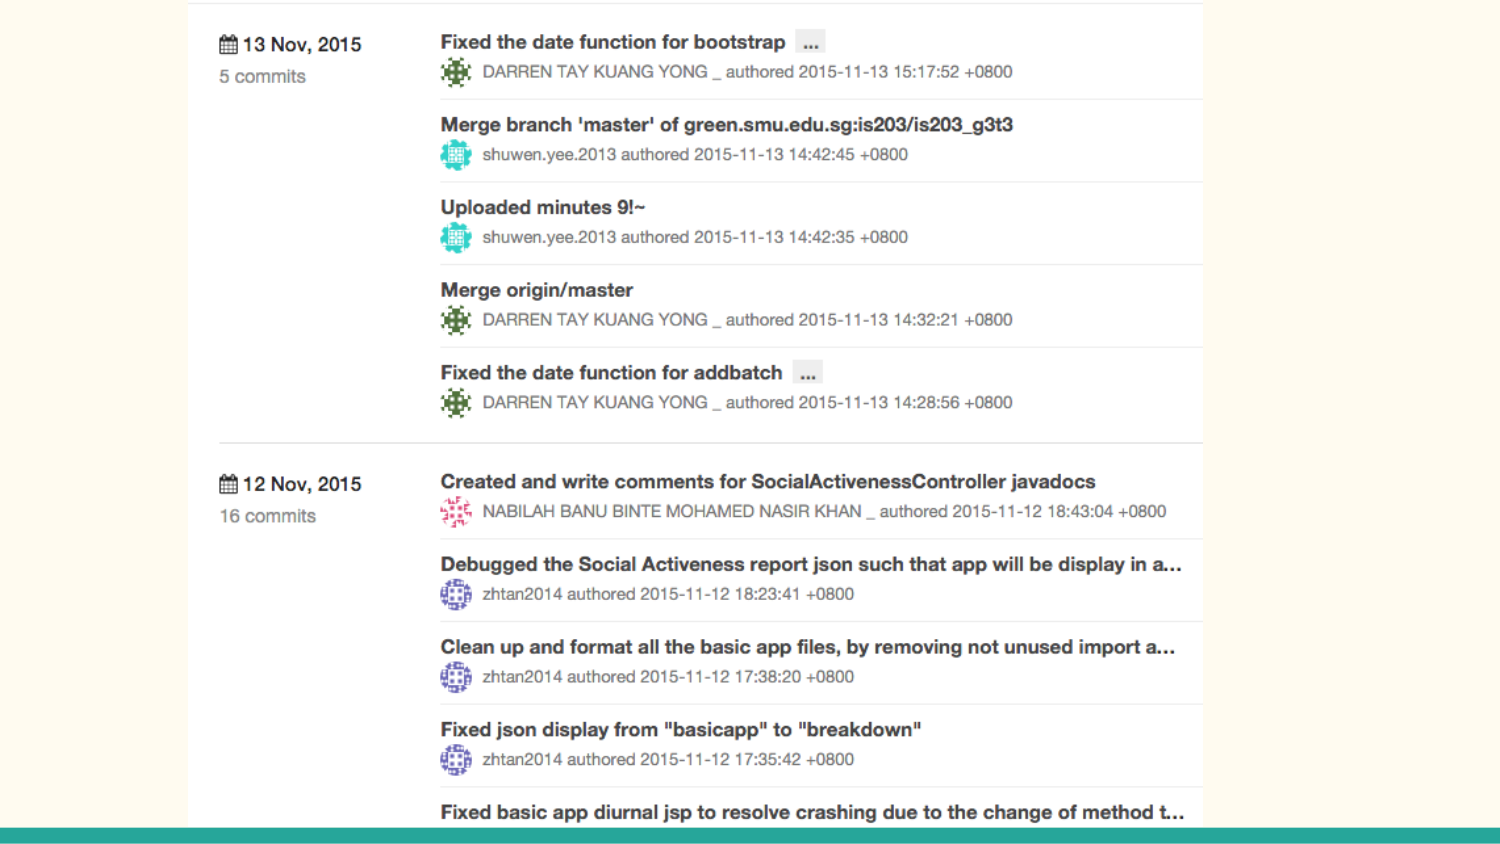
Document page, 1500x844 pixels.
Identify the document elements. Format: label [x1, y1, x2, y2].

picture [188, 0, 1203, 827]
